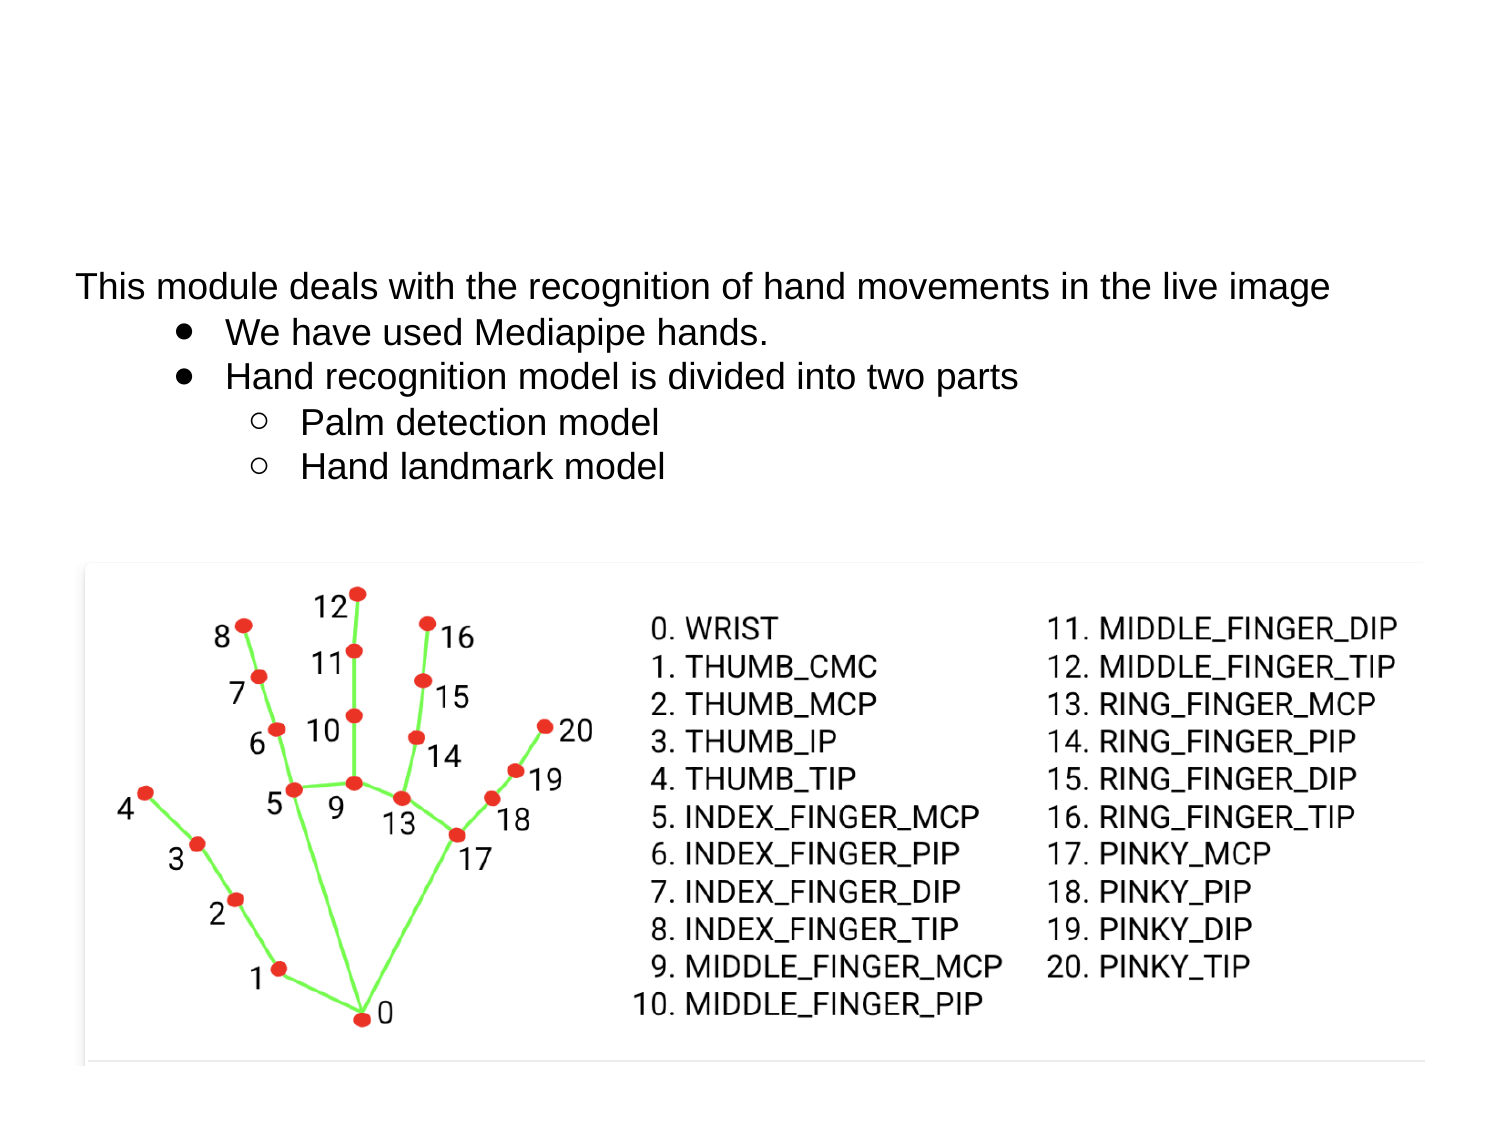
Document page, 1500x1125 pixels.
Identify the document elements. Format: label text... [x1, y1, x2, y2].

list This module deals with the recognition of hand movements in the live image We have used Mediapipe hands. Hand recognition model is divided into two parts Palm detection model Hand landmark model [75, 262, 1425, 561]
picture [74, 562, 1426, 1066]
